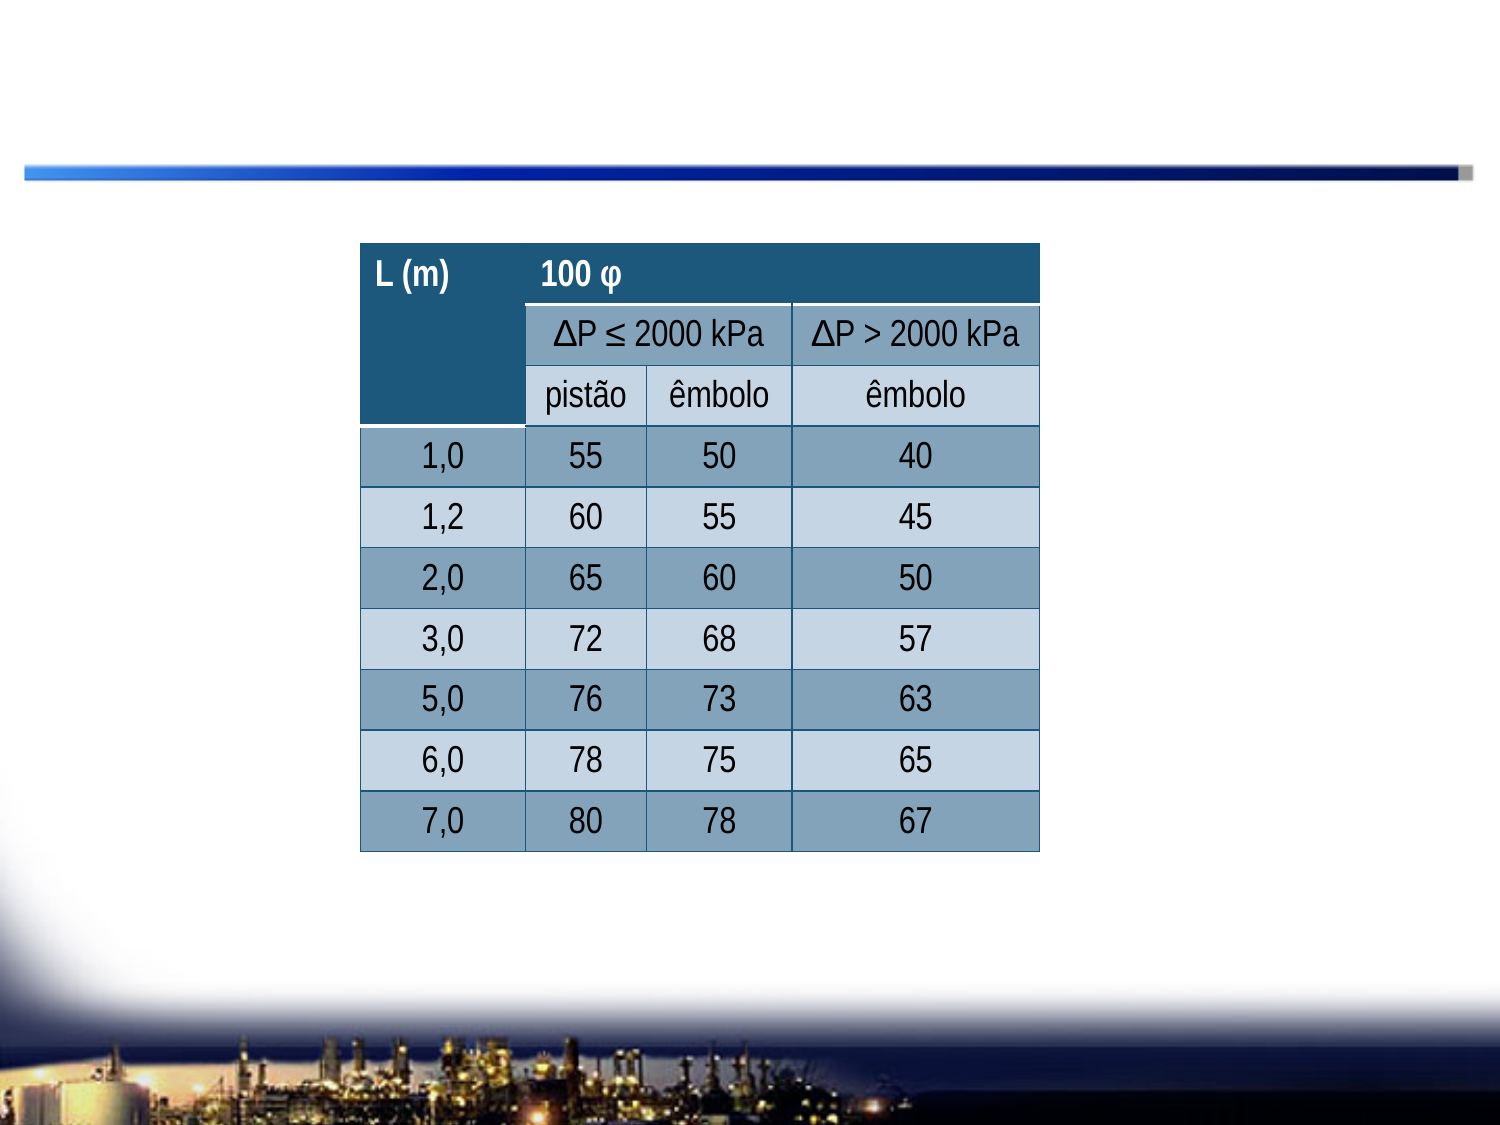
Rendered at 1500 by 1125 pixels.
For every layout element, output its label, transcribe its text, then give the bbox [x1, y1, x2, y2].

table_cell ∆P ≤ 2000 kPa [526, 306, 791, 365]
table_cell 3,0 [361, 609, 525, 669]
table_cell 6,0 [361, 731, 525, 790]
table_cell 68 [647, 609, 791, 669]
table_cell 55 [647, 488, 791, 547]
table_cell 63 [793, 670, 1039, 729]
picture [0, 0, 1500, 1125]
table_header L (m) [361, 244, 525, 424]
table_cell 65 [793, 731, 1039, 790]
table_cell 65 [526, 548, 646, 608]
table_cell 50 [647, 427, 791, 486]
table_cell 80 [526, 792, 646, 851]
table_cell 60 [647, 548, 791, 608]
table_cell 2,0 [361, 548, 525, 608]
table_cell êmbolo [647, 366, 791, 425]
table_cell 57 [793, 609, 1039, 669]
table_cell 78 [647, 792, 791, 851]
table_cell êmbolo [793, 366, 1039, 425]
table_cell 7,0 [361, 792, 525, 851]
table_cell 75 [647, 731, 791, 790]
table_header 100 φ [526, 244, 1039, 303]
table_cell 1,2 [361, 488, 525, 547]
table_cell 1,0 [361, 428, 525, 486]
table_cell 50 [793, 548, 1039, 608]
table_cell 5,0 [361, 670, 525, 729]
table_cell pistão [526, 366, 646, 425]
table_cell 73 [647, 670, 791, 729]
table_cell 40 [793, 427, 1039, 486]
table_cell ∆P > 2000 kPa [793, 306, 1039, 365]
table_cell 67 [793, 792, 1039, 851]
table_cell 76 [526, 670, 646, 729]
table_cell 78 [526, 731, 646, 790]
table_cell 45 [793, 488, 1039, 547]
table_cell 72 [526, 609, 646, 669]
table_cell 60 [526, 488, 646, 547]
table_cell 55 [526, 427, 646, 486]
